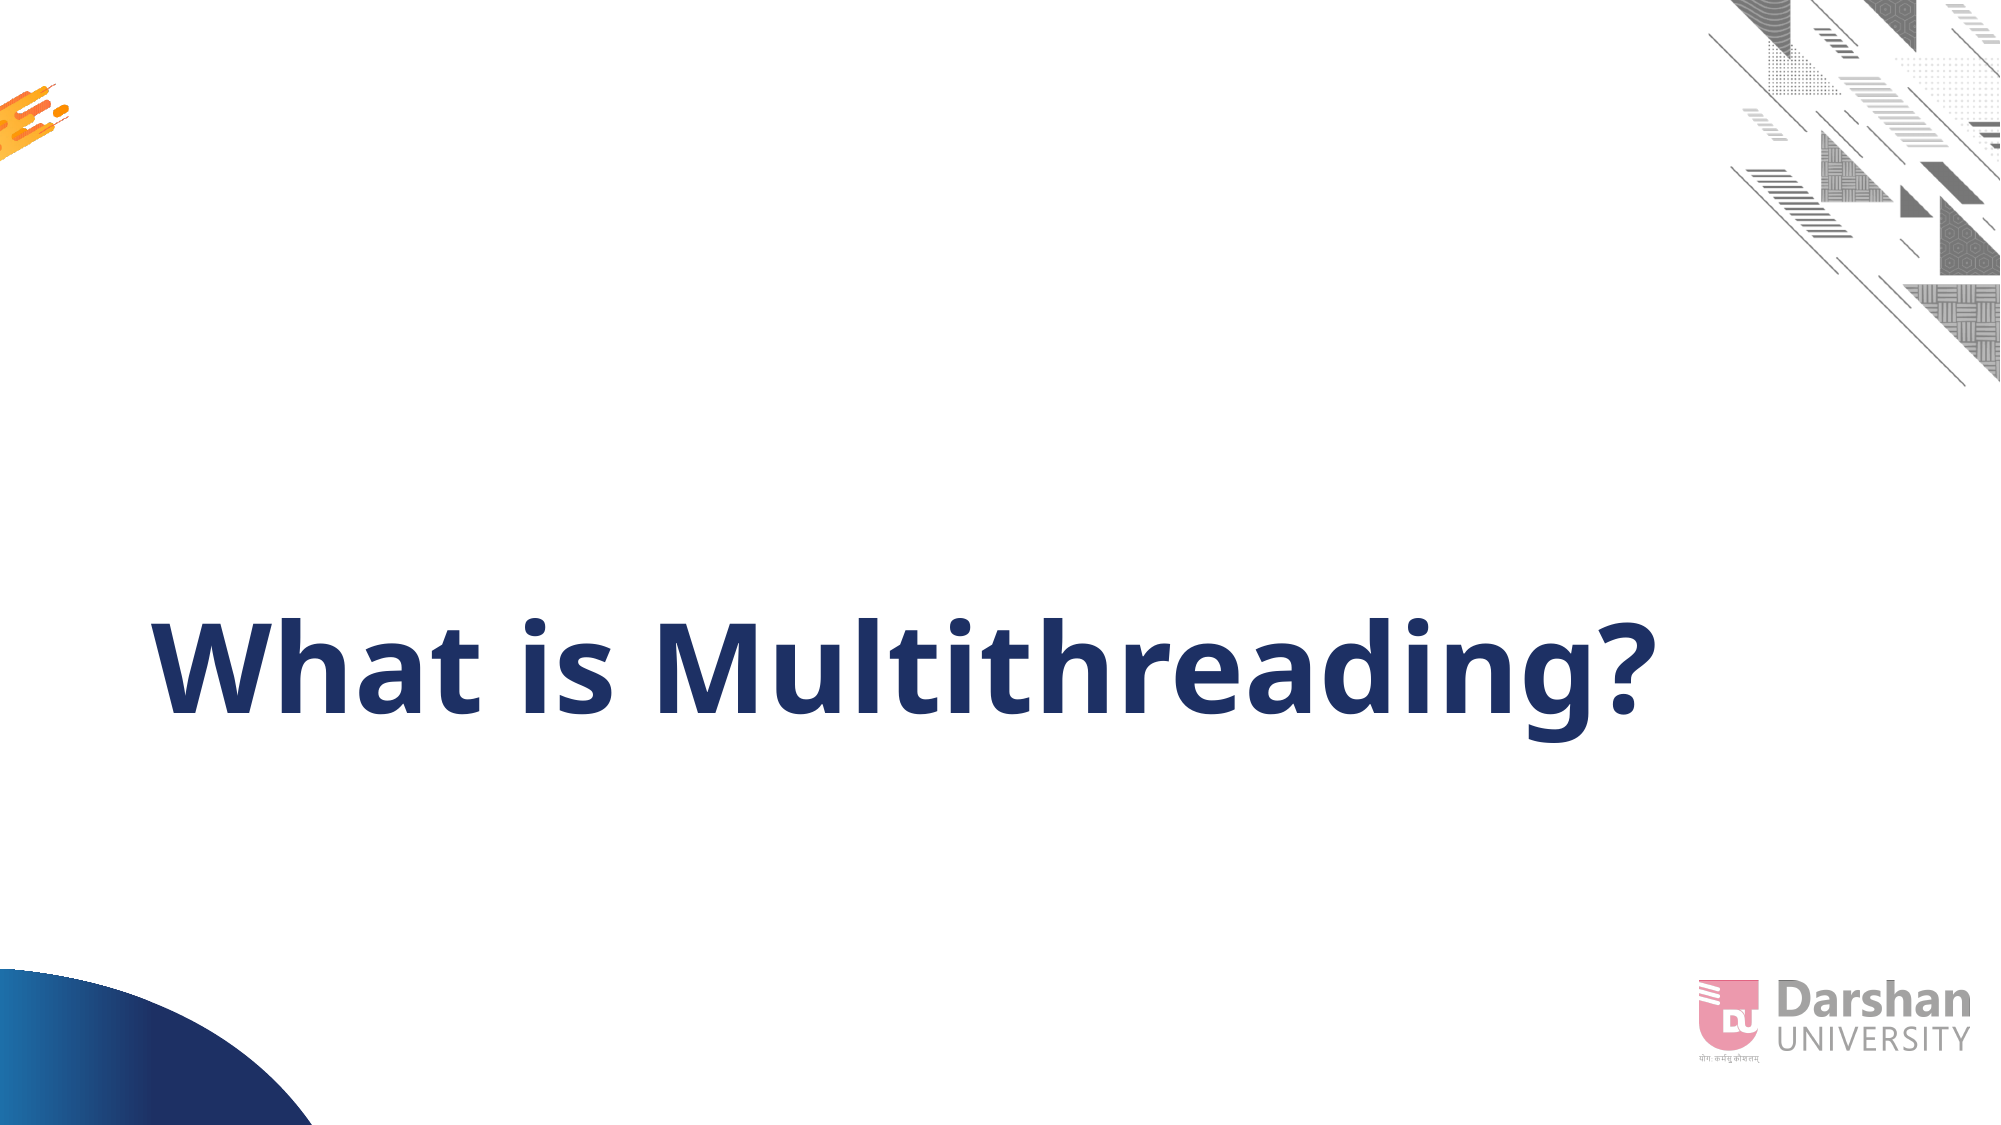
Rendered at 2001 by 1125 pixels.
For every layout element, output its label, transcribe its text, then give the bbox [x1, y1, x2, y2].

title What is Multithreading? [136, 280, 1862, 749]
picture [0, 65, 90, 193]
title Thank You [1699, 980, 1970, 1063]
